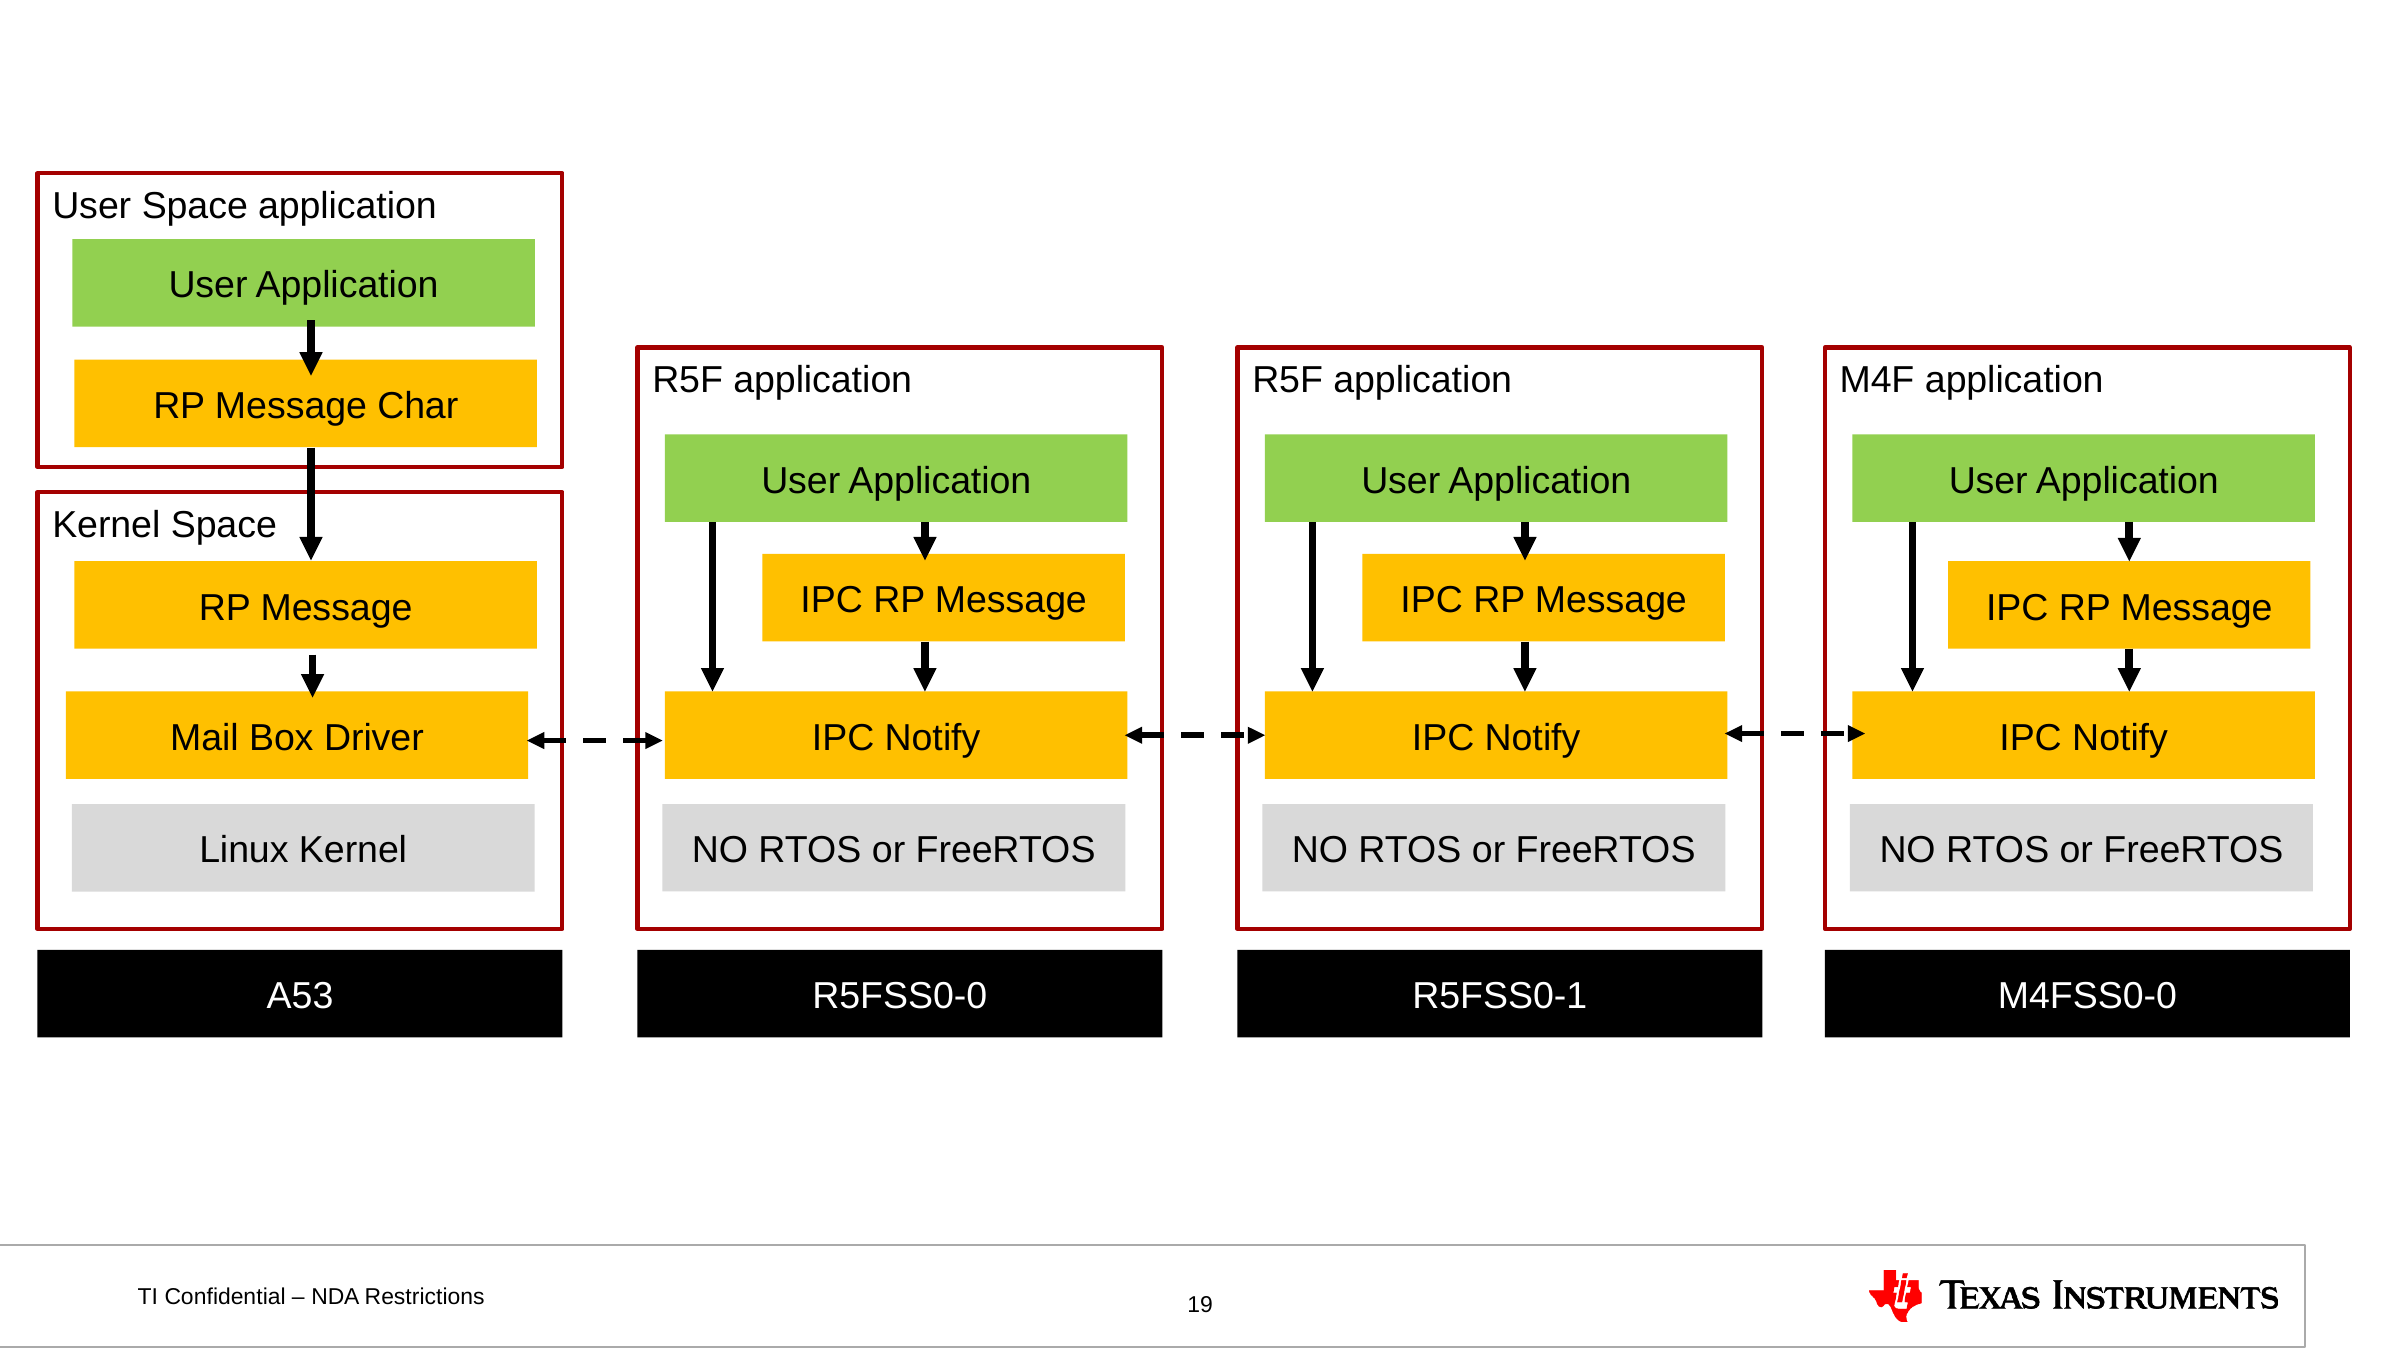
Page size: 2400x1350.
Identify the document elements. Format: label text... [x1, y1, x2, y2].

text_box RP Message [72, 559, 539, 651]
text_box M4FSS0-0 [1823, 948, 2352, 1040]
text_box User Application [663, 432, 1130, 524]
text_box User Application [70, 237, 537, 329]
text_box A53 [35, 948, 564, 1040]
text_box RP Message Char [72, 357, 539, 449]
text_box IPC RP Message [760, 552, 1127, 644]
text_box R5FSS0-0 [635, 948, 1164, 1040]
text_box R5F application [1235, 741, 1764, 931]
text_box User Application [1263, 432, 1730, 524]
text_box R5FSS0-1 [1235, 948, 1764, 1040]
text_box R5F application [635, 743, 1164, 931]
text_box Linux Kernel [70, 802, 537, 894]
text_box NO RTOS or FreeRTOS [1260, 802, 1727, 894]
text_box IPC Notify [1850, 689, 2317, 781]
slide_number 19 [919, 1279, 1481, 1321]
text_box Mail Box Driver [64, 689, 530, 781]
text_box NO RTOS or FreeRTOS [660, 802, 1127, 894]
text_box IPC Notify [1263, 689, 1730, 781]
text_box IPC RP Message [1946, 559, 2313, 651]
text_box M4F application [1823, 345, 2352, 931]
text_box IPC RP Message [1360, 552, 1727, 644]
text_box User Application [1850, 432, 2317, 524]
text_box Kernel Space [35, 490, 564, 931]
text_box R5F application [635, 345, 1164, 740]
picture [1869, 1270, 2278, 1322]
text_box R5F application [1235, 345, 1764, 734]
text_box User Space application [35, 171, 564, 469]
text_box NO RTOS or FreeRTOS [1848, 802, 2315, 894]
text_box IPC Notify [663, 689, 1130, 781]
